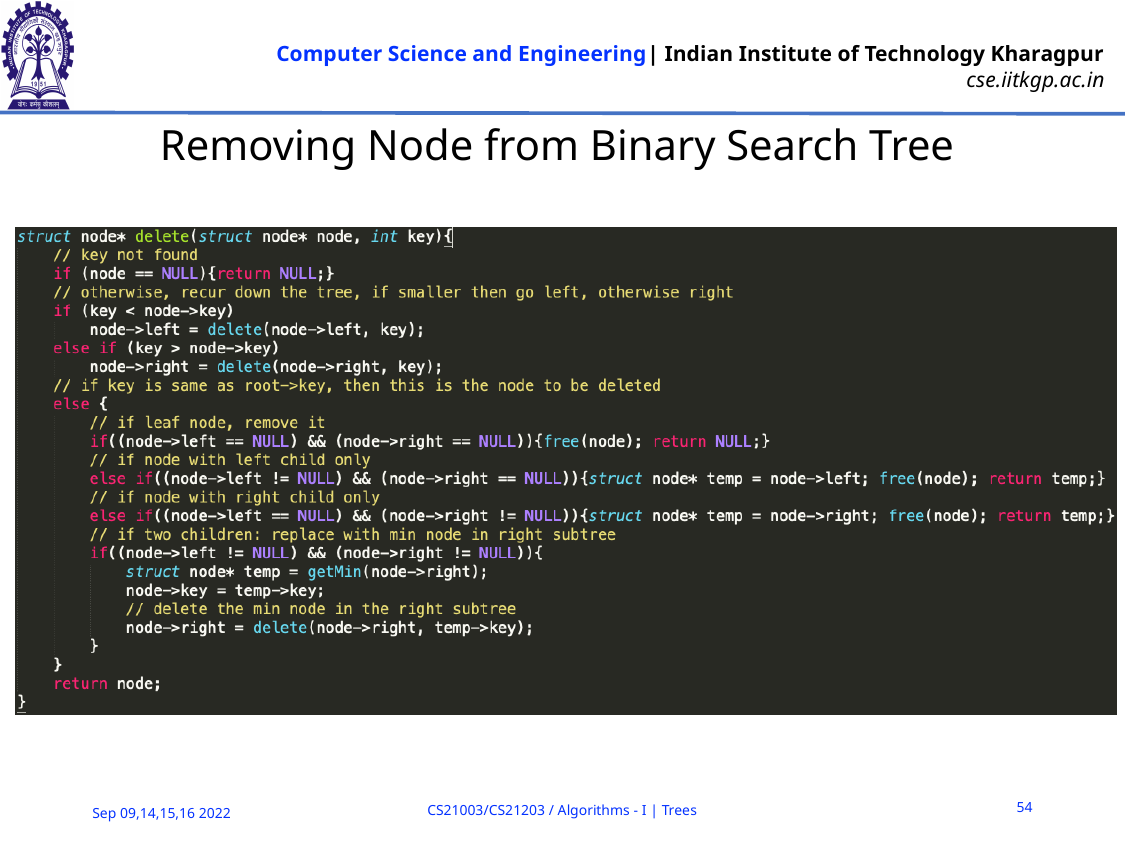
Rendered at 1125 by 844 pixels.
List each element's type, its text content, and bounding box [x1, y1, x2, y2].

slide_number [77, 798, 274, 844]
picture [1, 1, 74, 110]
title Removing Node from Binary Search Tree [35, 72, 1078, 215]
footer CS21003/CS21203 / Algorithms - I | Trees [185, 787, 940, 833]
slide_number 54 [992, 785, 1048, 831]
picture [15, 227, 1117, 715]
